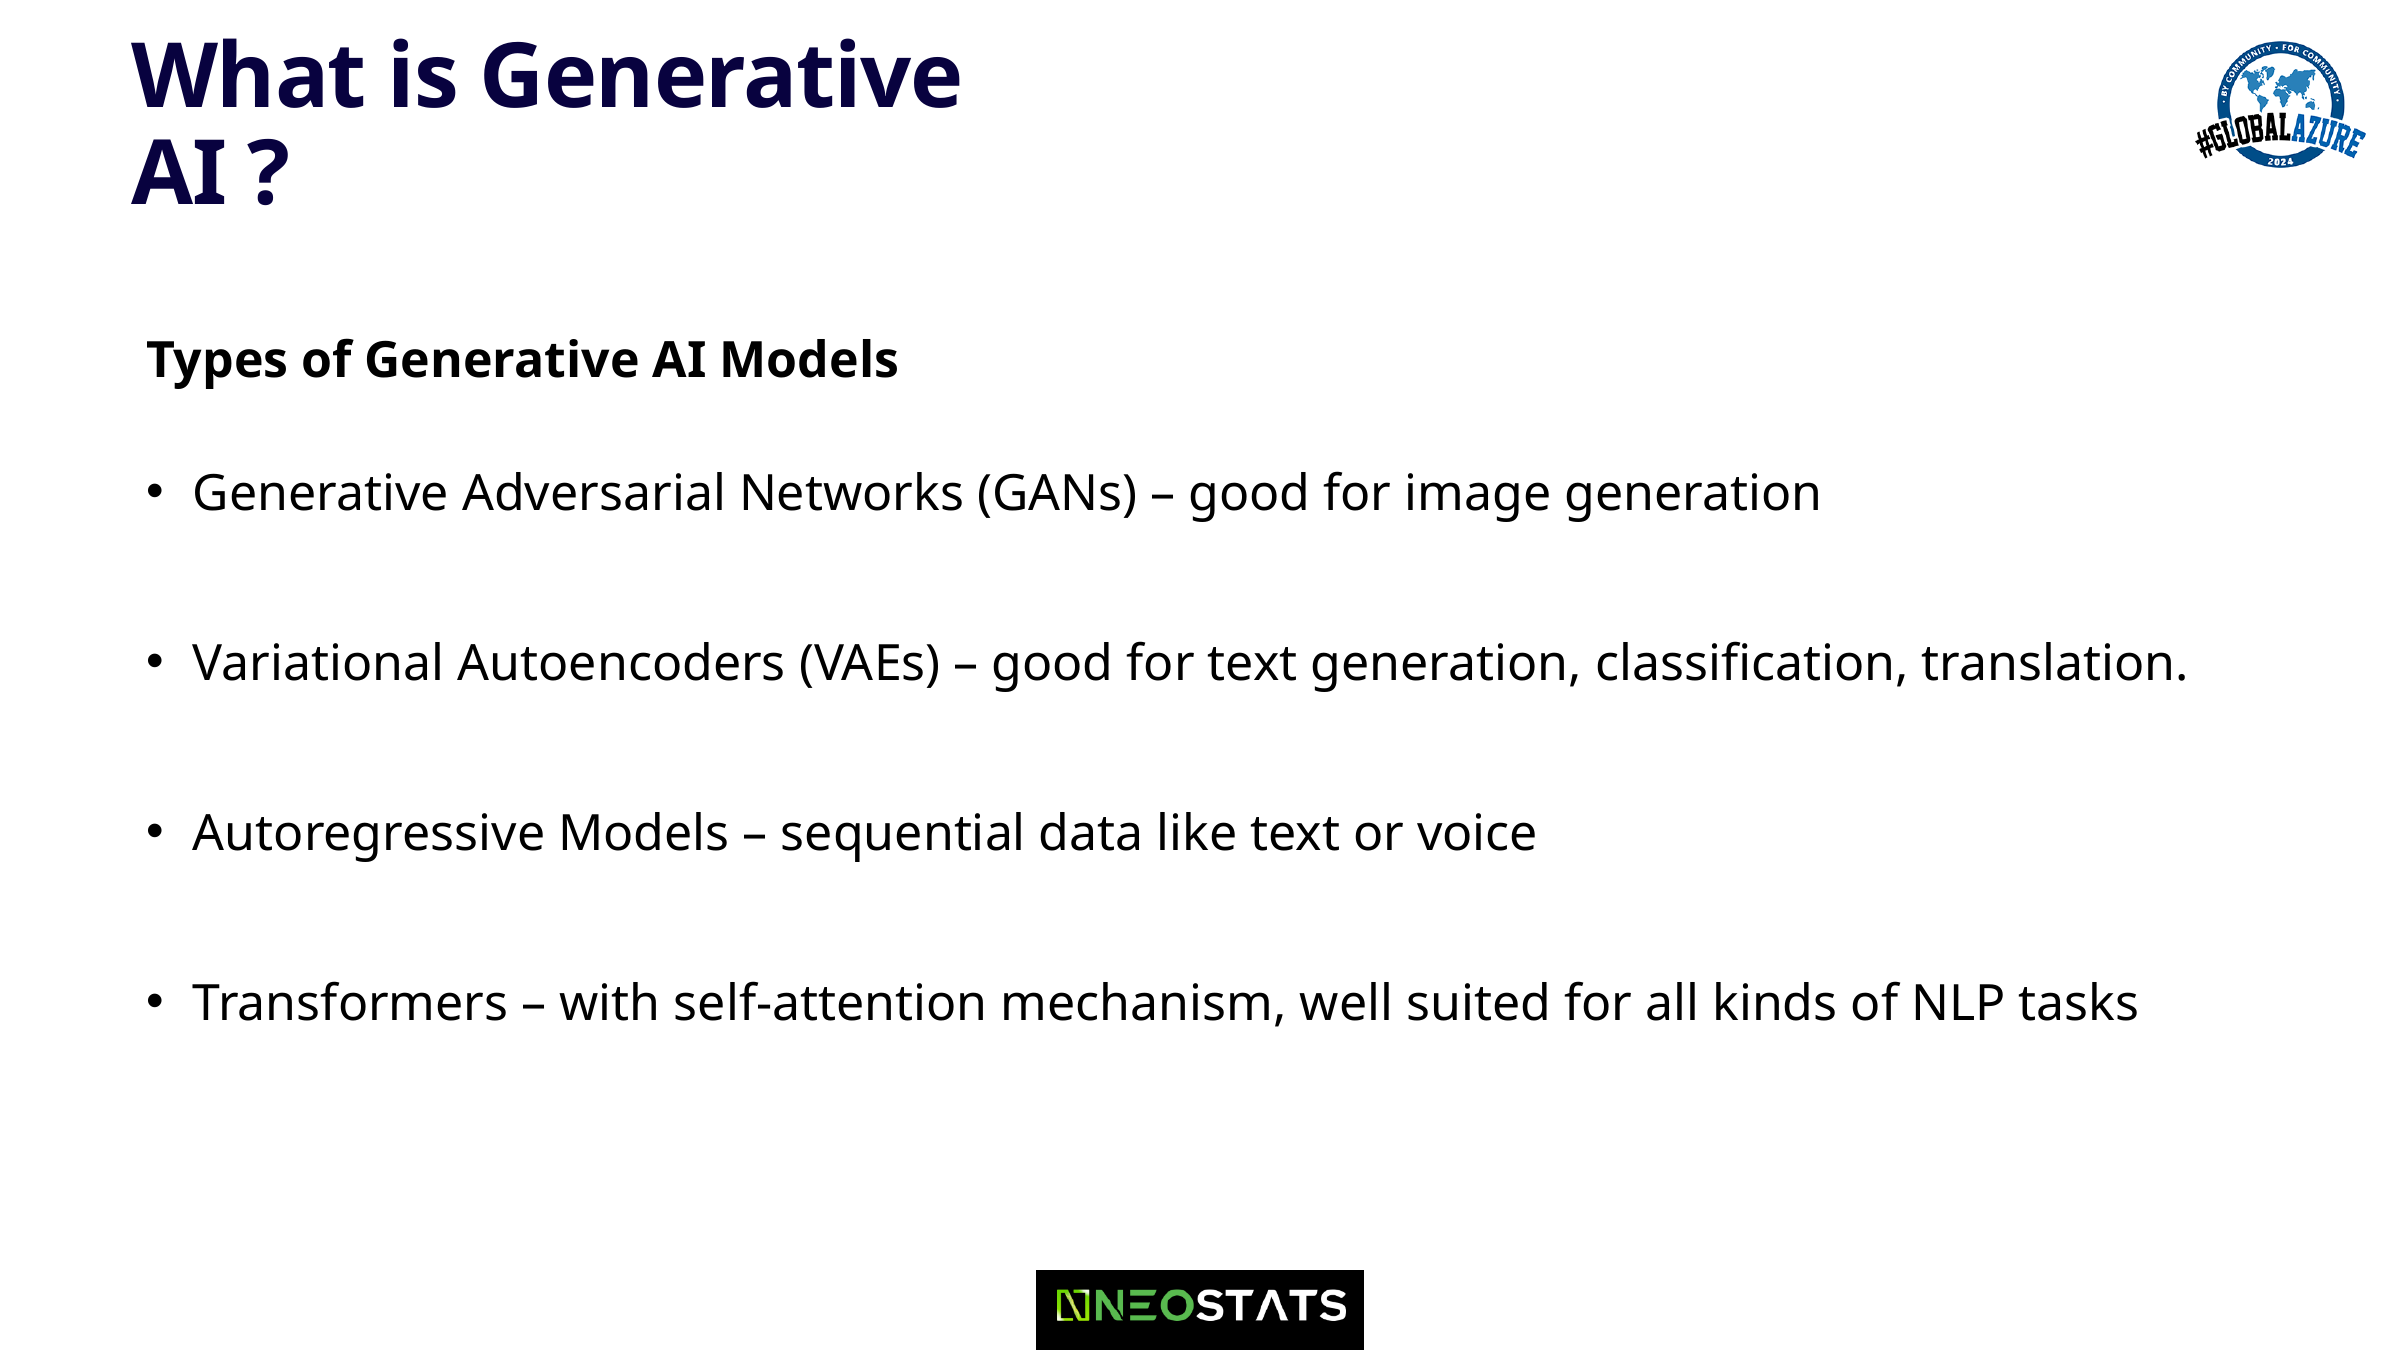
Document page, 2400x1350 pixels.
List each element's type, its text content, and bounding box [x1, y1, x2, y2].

text_box Types of Generative AI Models Generative Adversarial Networks (GANs) – good for image generation Variational Autoencoders (VAEs) – good for text generation, classification, translation. Autoregressive Models – sequential data like text or voice Transformers – with self-attention mechanism, well suited for all kinds of NLP tasks [131, 320, 2285, 1301]
picture [2189, 34, 2371, 175]
picture [1036, 1270, 1364, 1350]
title What is Generative AI ? [131, 125, 1127, 224]
